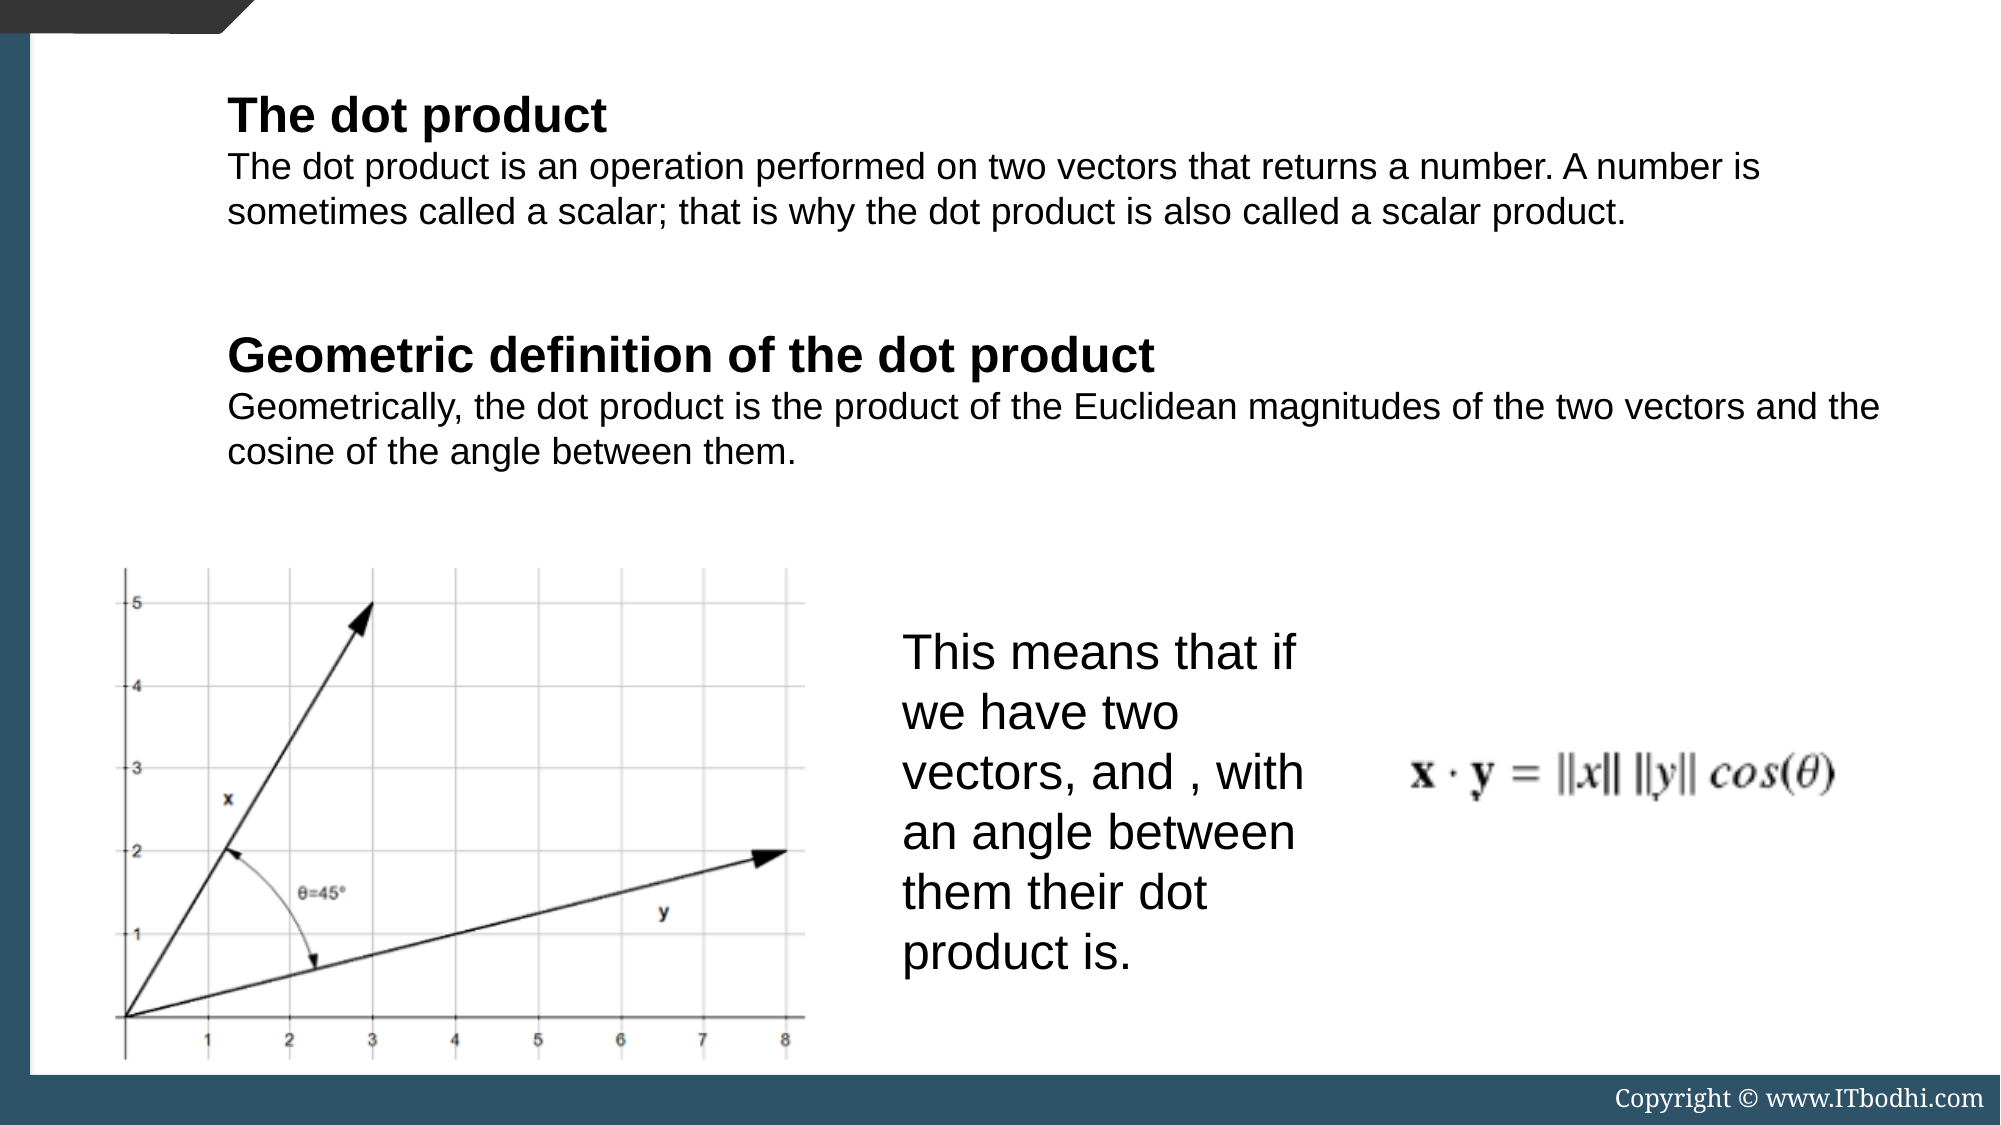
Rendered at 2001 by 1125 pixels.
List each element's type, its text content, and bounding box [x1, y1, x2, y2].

text_box Copyright © www.ITbodhi.com [24, 1074, 2000, 1125]
text_box This means that if we have two vectors, and , with an angle between them their dot product is. [887, 612, 1325, 988]
text_box The dot product The dot product is an operation performed on two vectors that returns a number. A number is sometimes called a scalar; that is why the dot product is also called a scalar product. Geometric definition of the dot product Geometrically, the dot product is the product of the Euclidean magnitudes of the two vectors and the cosine of the angle between them. [212, 74, 1900, 480]
picture [74, 537, 871, 1074]
picture [1337, 699, 1929, 821]
